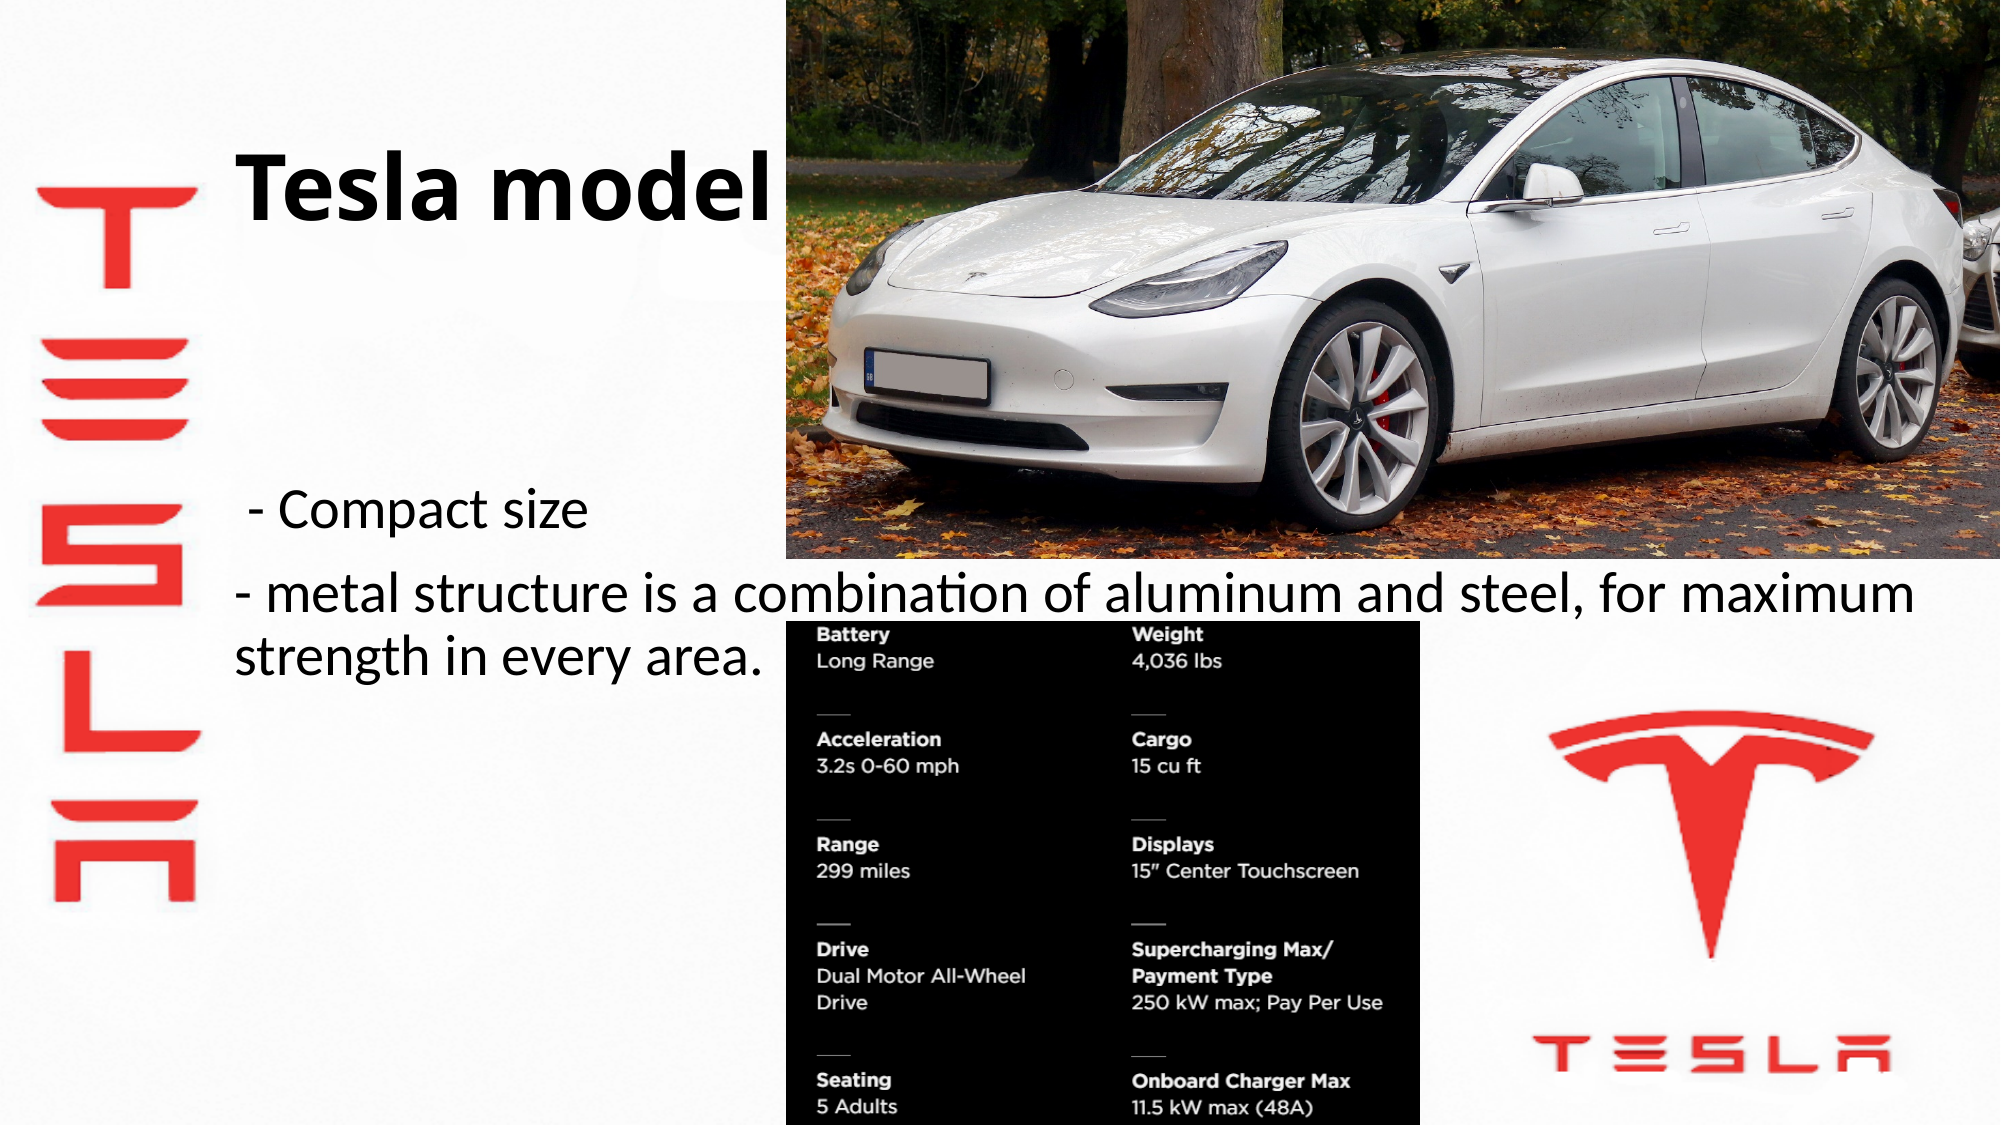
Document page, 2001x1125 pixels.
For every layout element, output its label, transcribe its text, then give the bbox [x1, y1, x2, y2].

title Tesla model 3 [219, 82, 786, 300]
list - Compact size - metal structure is a combination of aluminum and steel, for maximum strength in every area. [219, 470, 1945, 1125]
picture [0, 0, 2001, 1125]
picture [786, 621, 1420, 1125]
